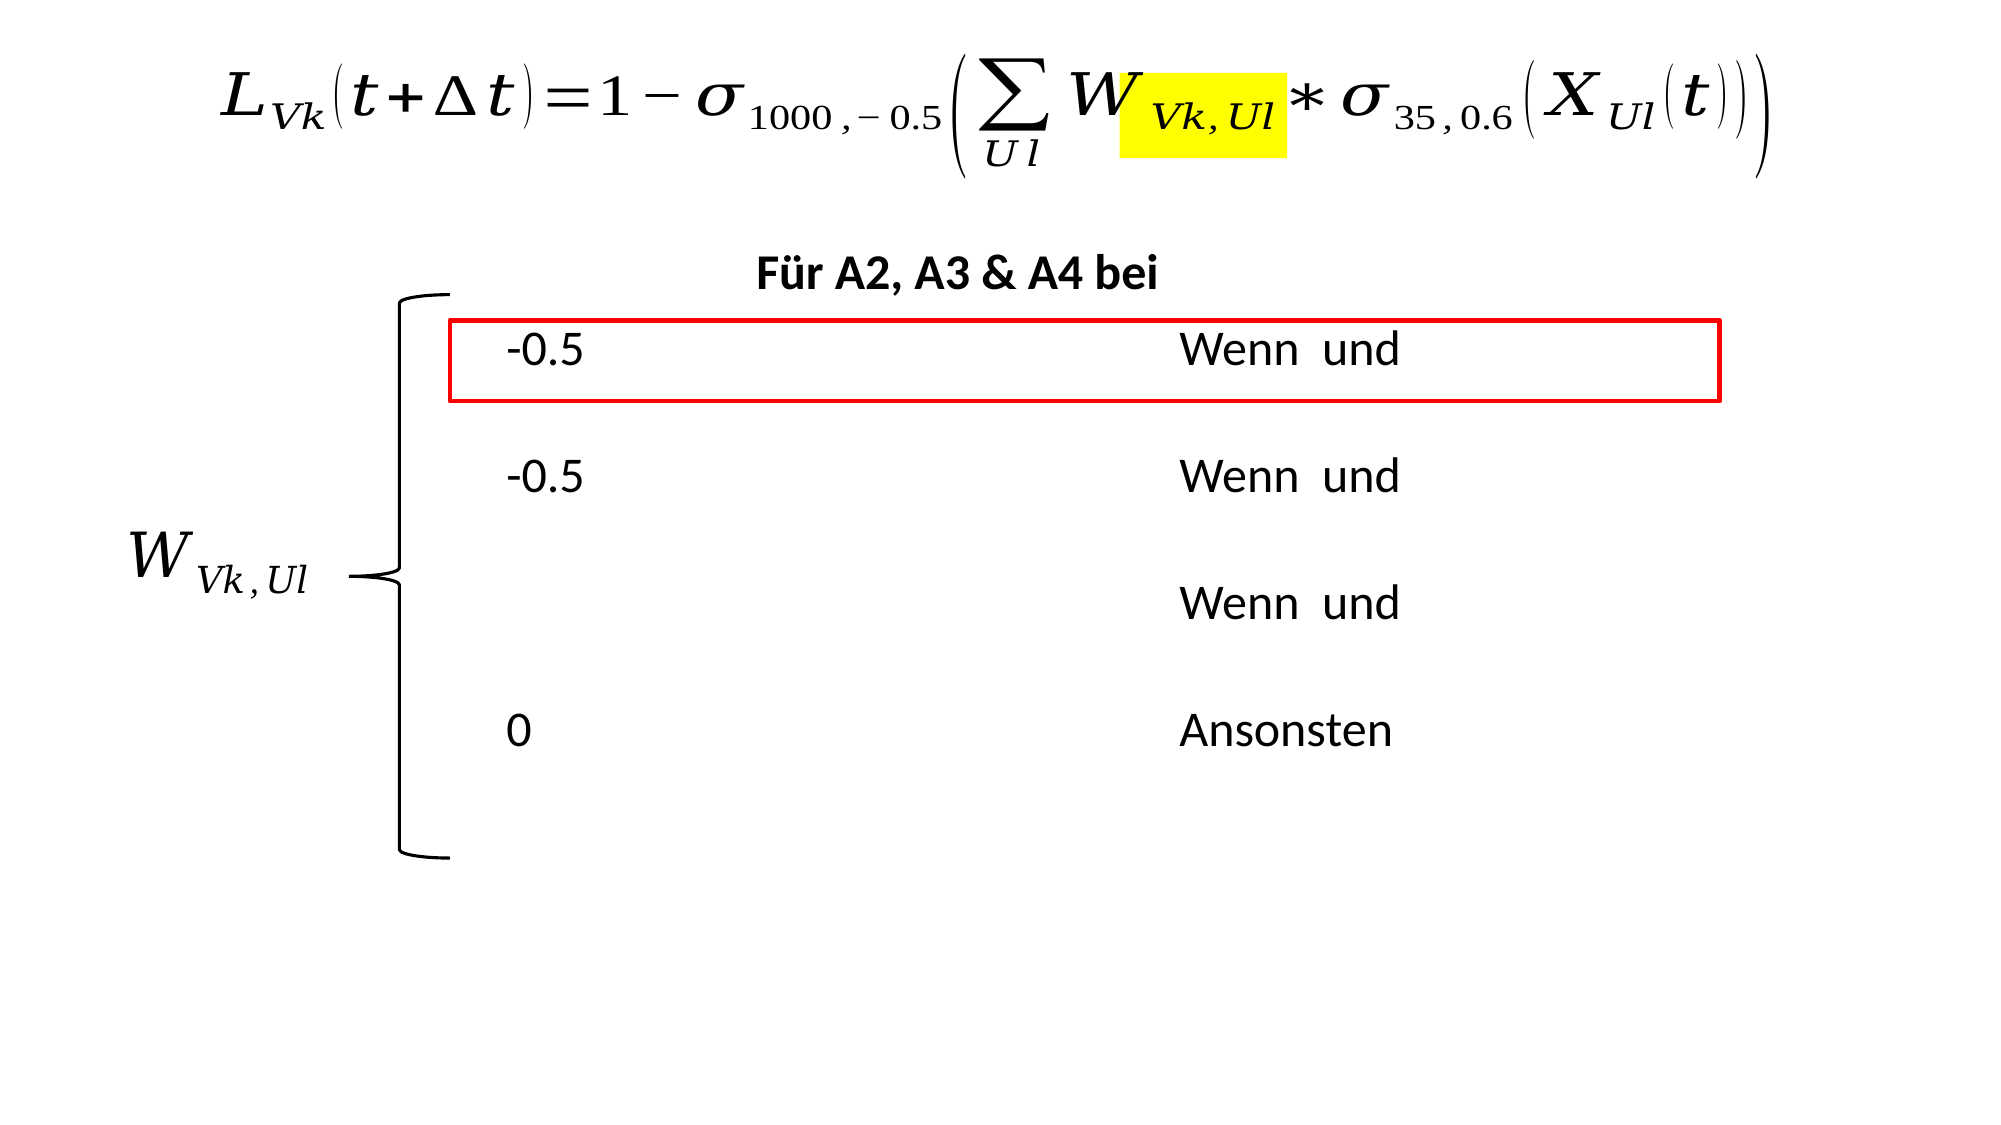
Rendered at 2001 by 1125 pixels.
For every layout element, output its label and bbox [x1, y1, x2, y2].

text_box [348, 293, 451, 860]
text_box [1119, 72, 1288, 159]
text_box [450, 320, 1720, 402]
